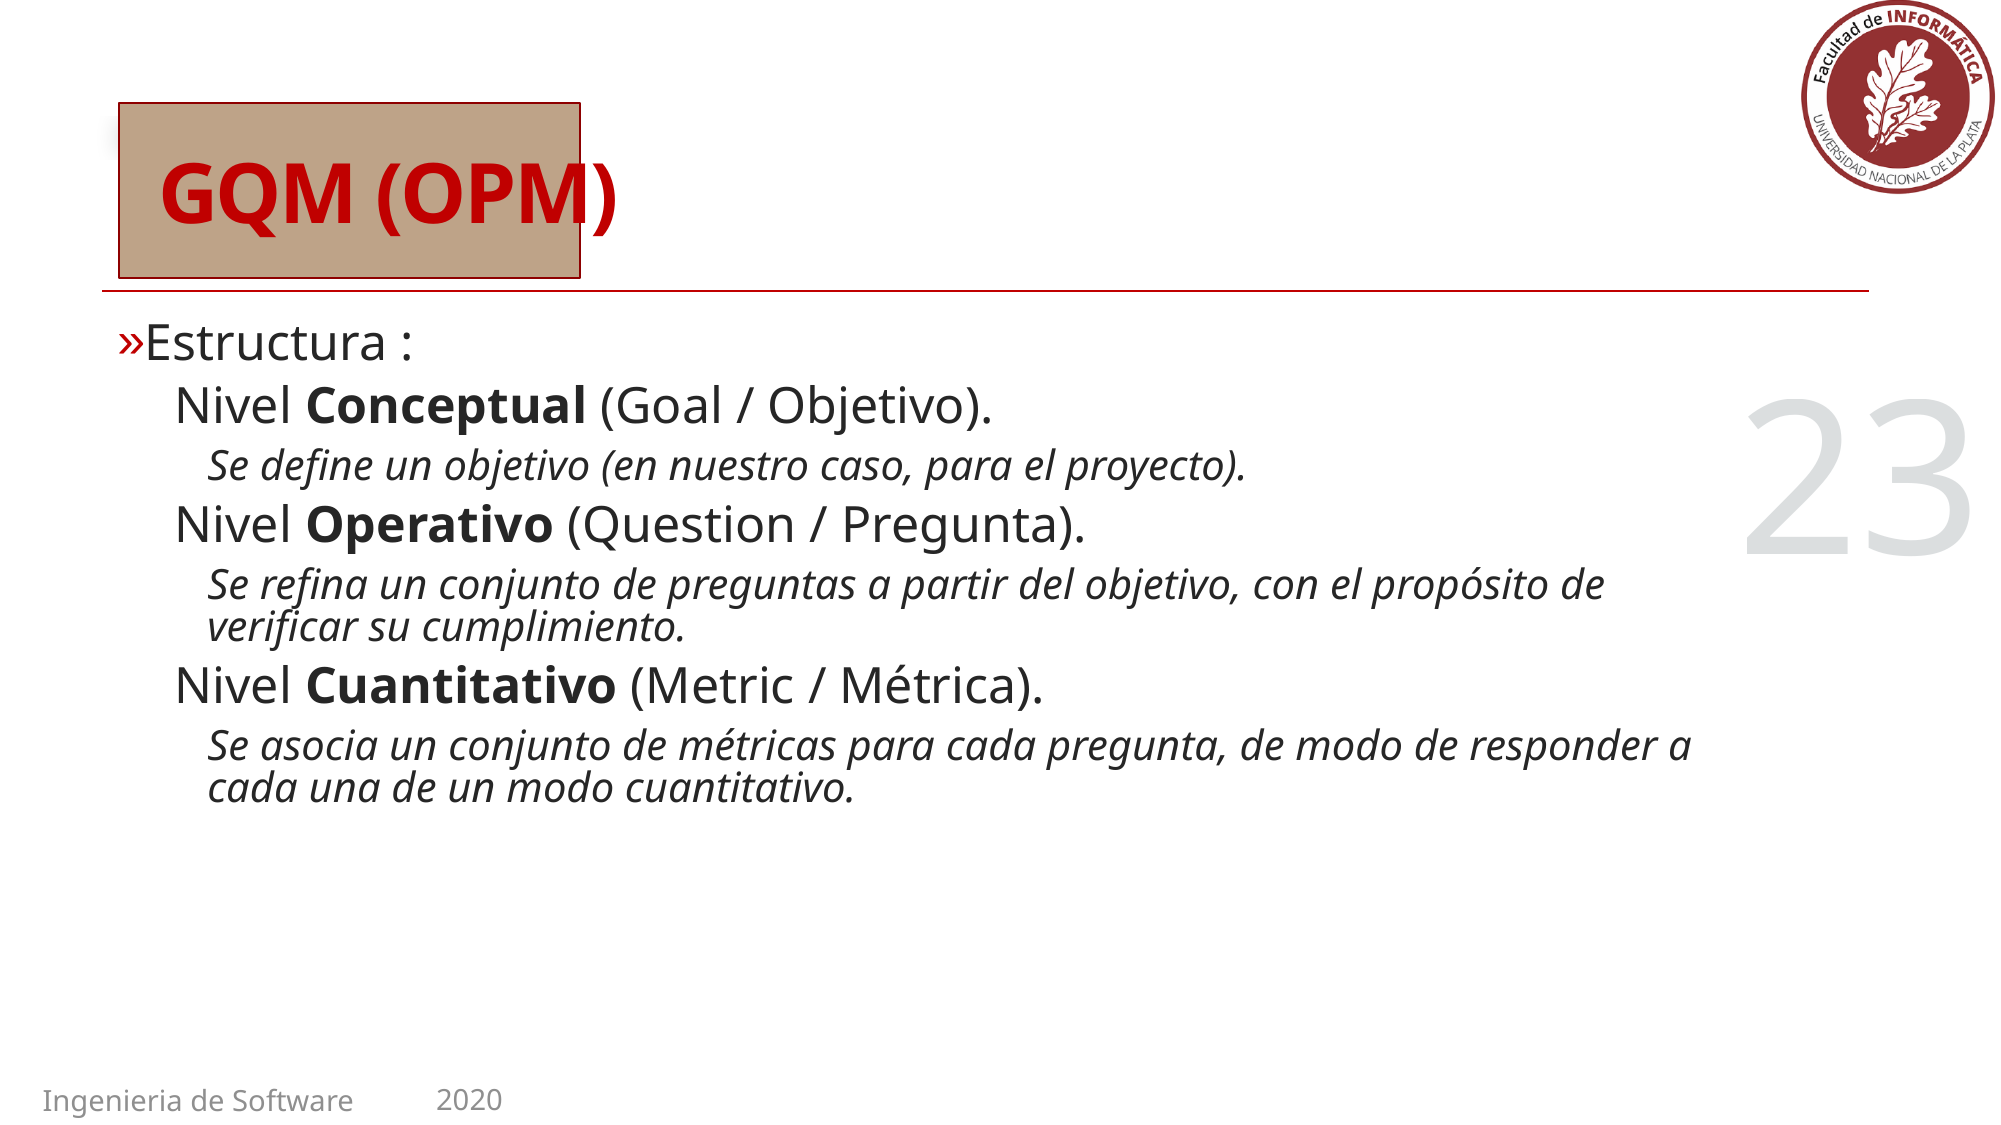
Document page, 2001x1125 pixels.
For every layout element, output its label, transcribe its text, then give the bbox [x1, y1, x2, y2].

footer Ingenieria de Software II [27, 1075, 382, 1111]
list Estructura : Nivel Conceptual (Goal / Objetivo). Se define un objetivo (en nuestro caso, para el proyecto). Nivel Operativo (Question / Pregunta). Se refina un conjunto de preguntas a partir del objetivo, con el propósito de verificar su cumplimiento. Nivel Cuantitativo (Metric / Métrica). Se asocia un conjunto de métricas para cada pregunta, de modo de responder a cada una de un modo cuantitativo. [102, 312, 1709, 1047]
slide_number 2020 [421, 1073, 557, 1116]
slide_number 23 [1709, 467, 1998, 640]
title GQM (OPM) [102, 105, 1870, 291]
picture [1801, 0, 2000, 195]
